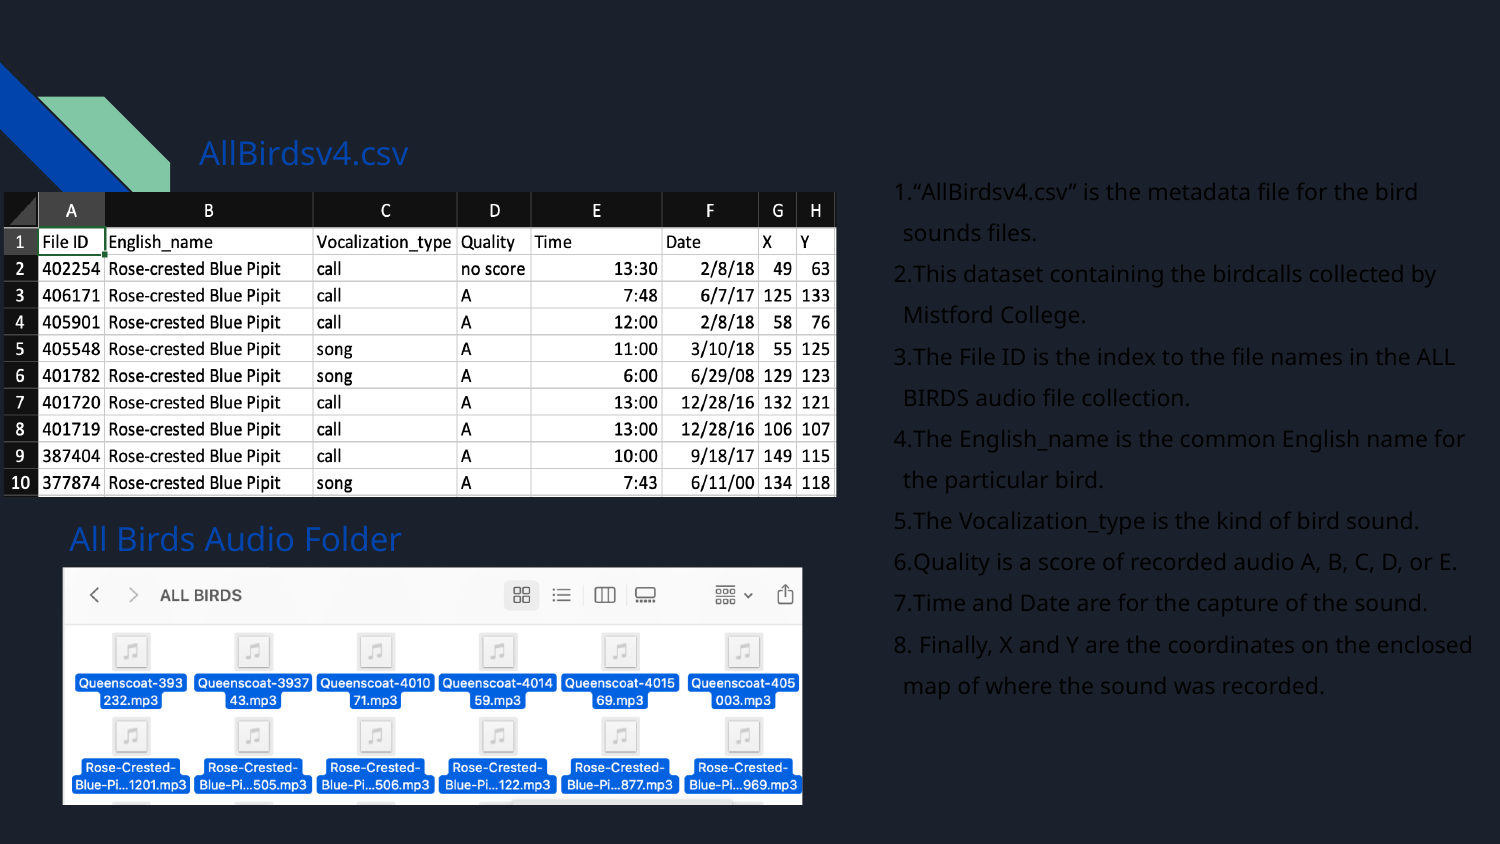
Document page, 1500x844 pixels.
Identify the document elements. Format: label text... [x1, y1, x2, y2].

title Mitch’s Dataset & Files AllBirdsv4.csv [184, 28, 910, 189]
picture [3, 192, 837, 497]
text_box “AllBirdsv4.csv” is the metadata file for the bird sounds files. This dataset containing the birdcalls collected by Mistford College. The File ID is the index to the file names in the ALL BIRDS audio file collection. The English_name is the common English name for the particular bird. The Vocalization_type is the kind of bird sound. Quality is a score of recorded audio A, B, C, D, or E. Time and Date are for the capture of the sound. Finally, X and Y are the coordinates on the enclosed map of where the sound was recorded. [856, 148, 1500, 714]
text_box All Birds Audio Folder [54, 504, 537, 574]
picture [62, 566, 803, 805]
